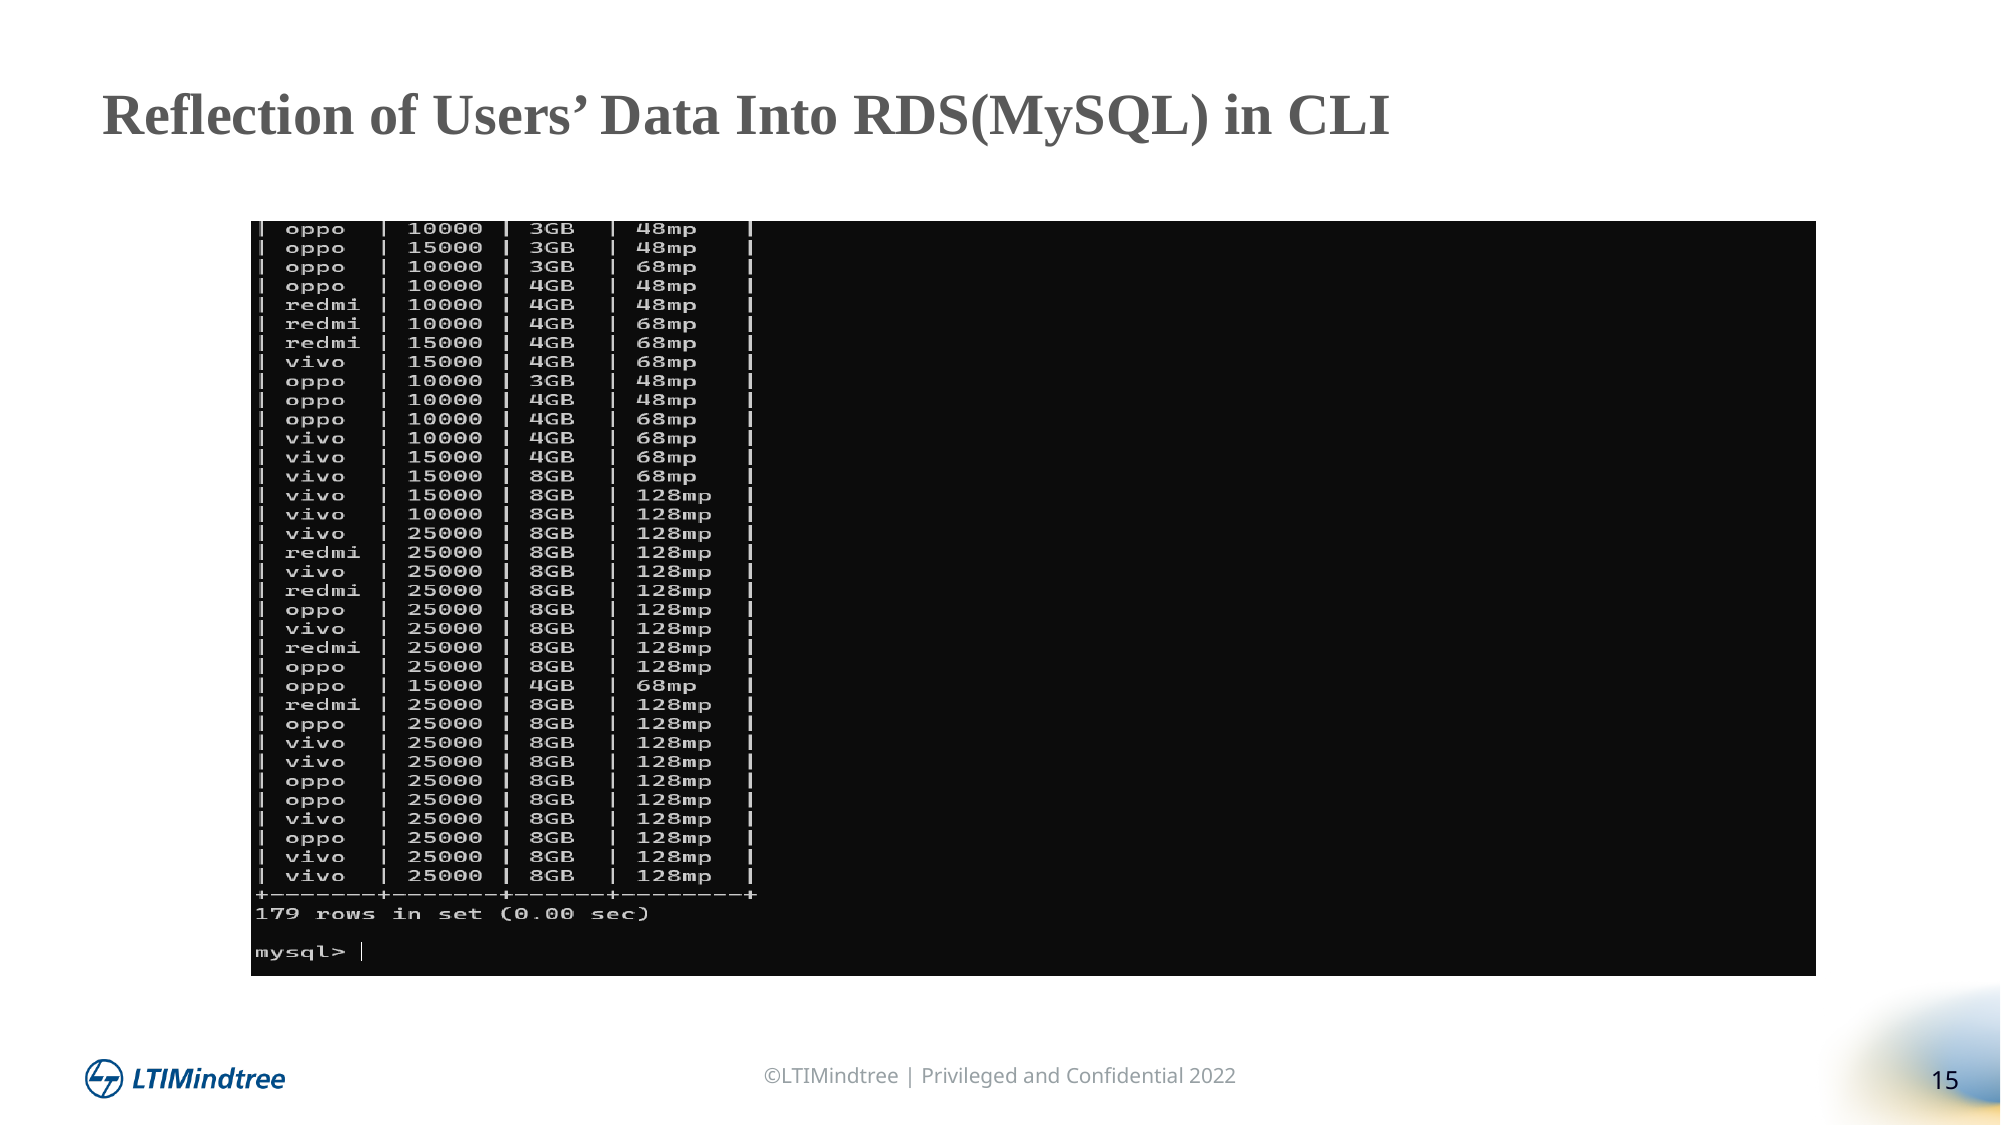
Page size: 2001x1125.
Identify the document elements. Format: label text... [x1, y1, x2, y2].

picture [1774, 966, 2001, 1125]
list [251, 221, 1816, 976]
list Reflection of Users’ Data Into RDS(MySQL) in CLI [87, 77, 1913, 149]
